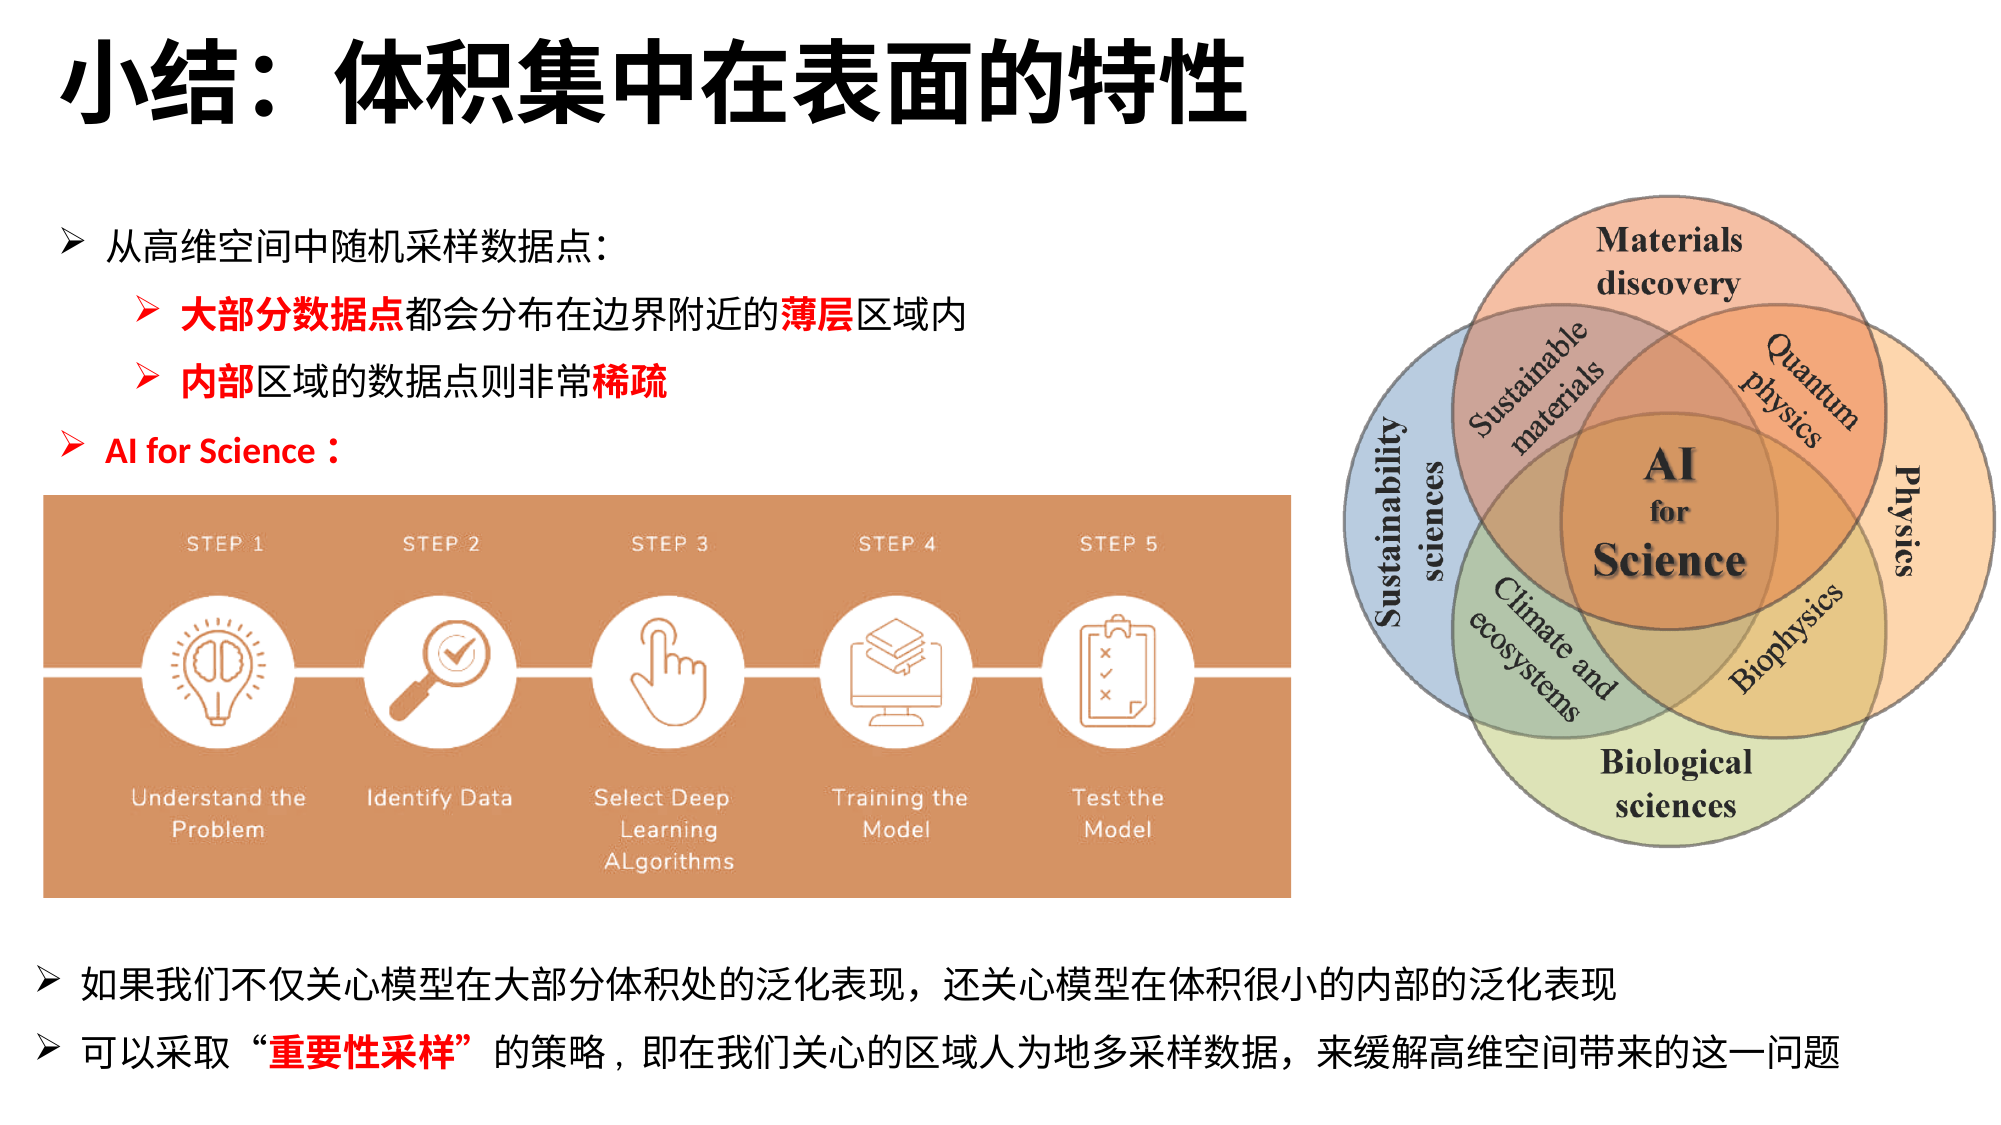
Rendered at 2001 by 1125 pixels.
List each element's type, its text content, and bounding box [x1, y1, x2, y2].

text_box 小结：体积集中在表面的特性 [43, 30, 1919, 156]
picture [1341, 193, 1997, 850]
picture [43, 495, 1292, 898]
text_box 如果我们不仅关心模型在大部分体积处的泛化表现，还关心模型在体积很小的内部的泛化表现 可以采取“重要性采样”的策略, 即在我们关心的区域人为地多采样数据，来缓解高维空间带来的这一问题 [19, 931, 1857, 1082]
text_box 从高维空间中随机采样数据点： 大部分数据点都会分布在边界附近的薄层区域内 内部区域的数据点则非常稀疏 AI for Science： [43, 193, 1224, 479]
